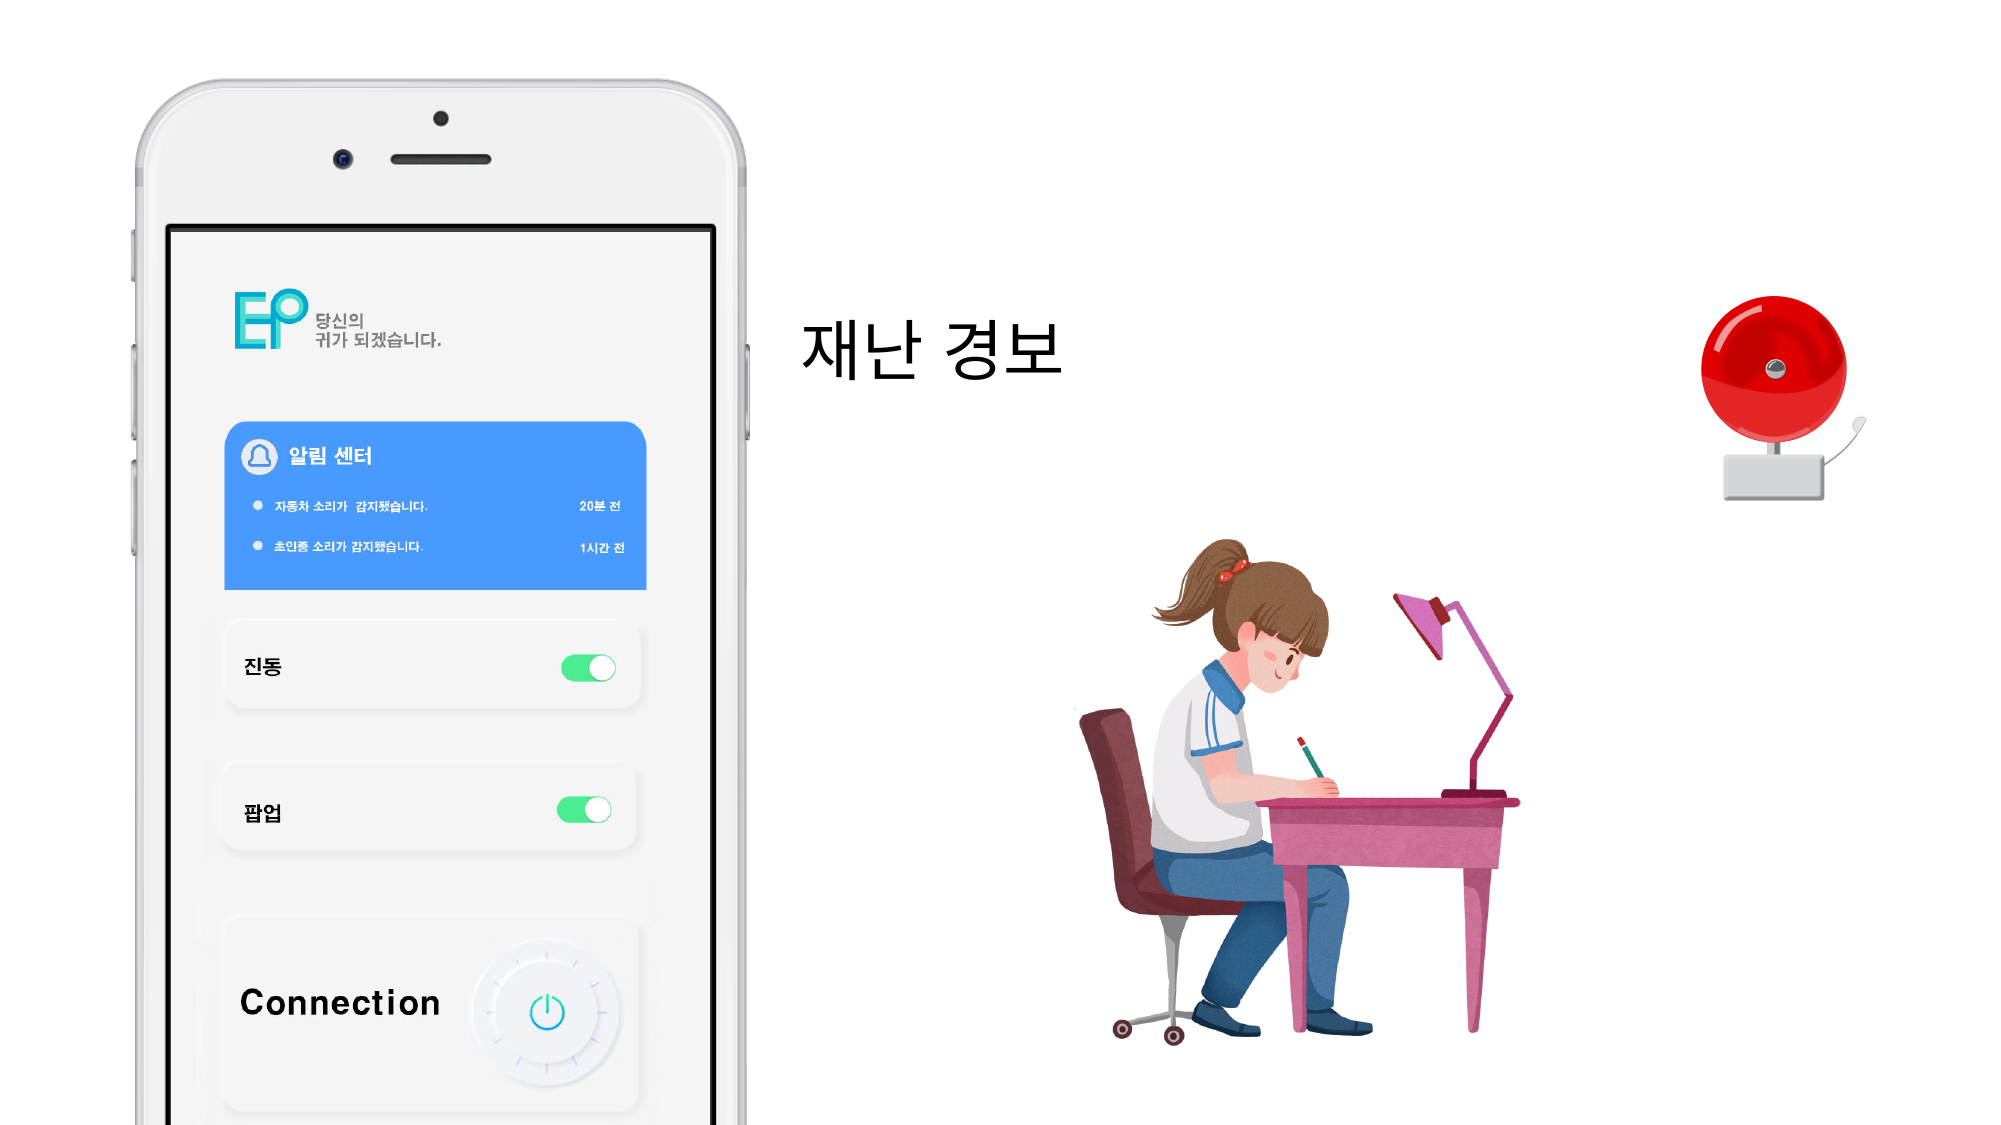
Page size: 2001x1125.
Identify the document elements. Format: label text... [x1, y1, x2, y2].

picture [0, 0, 901, 1125]
picture [999, 471, 1602, 1074]
text_box 재난 경보 [901, 301, 1081, 397]
picture [1657, 278, 1896, 517]
